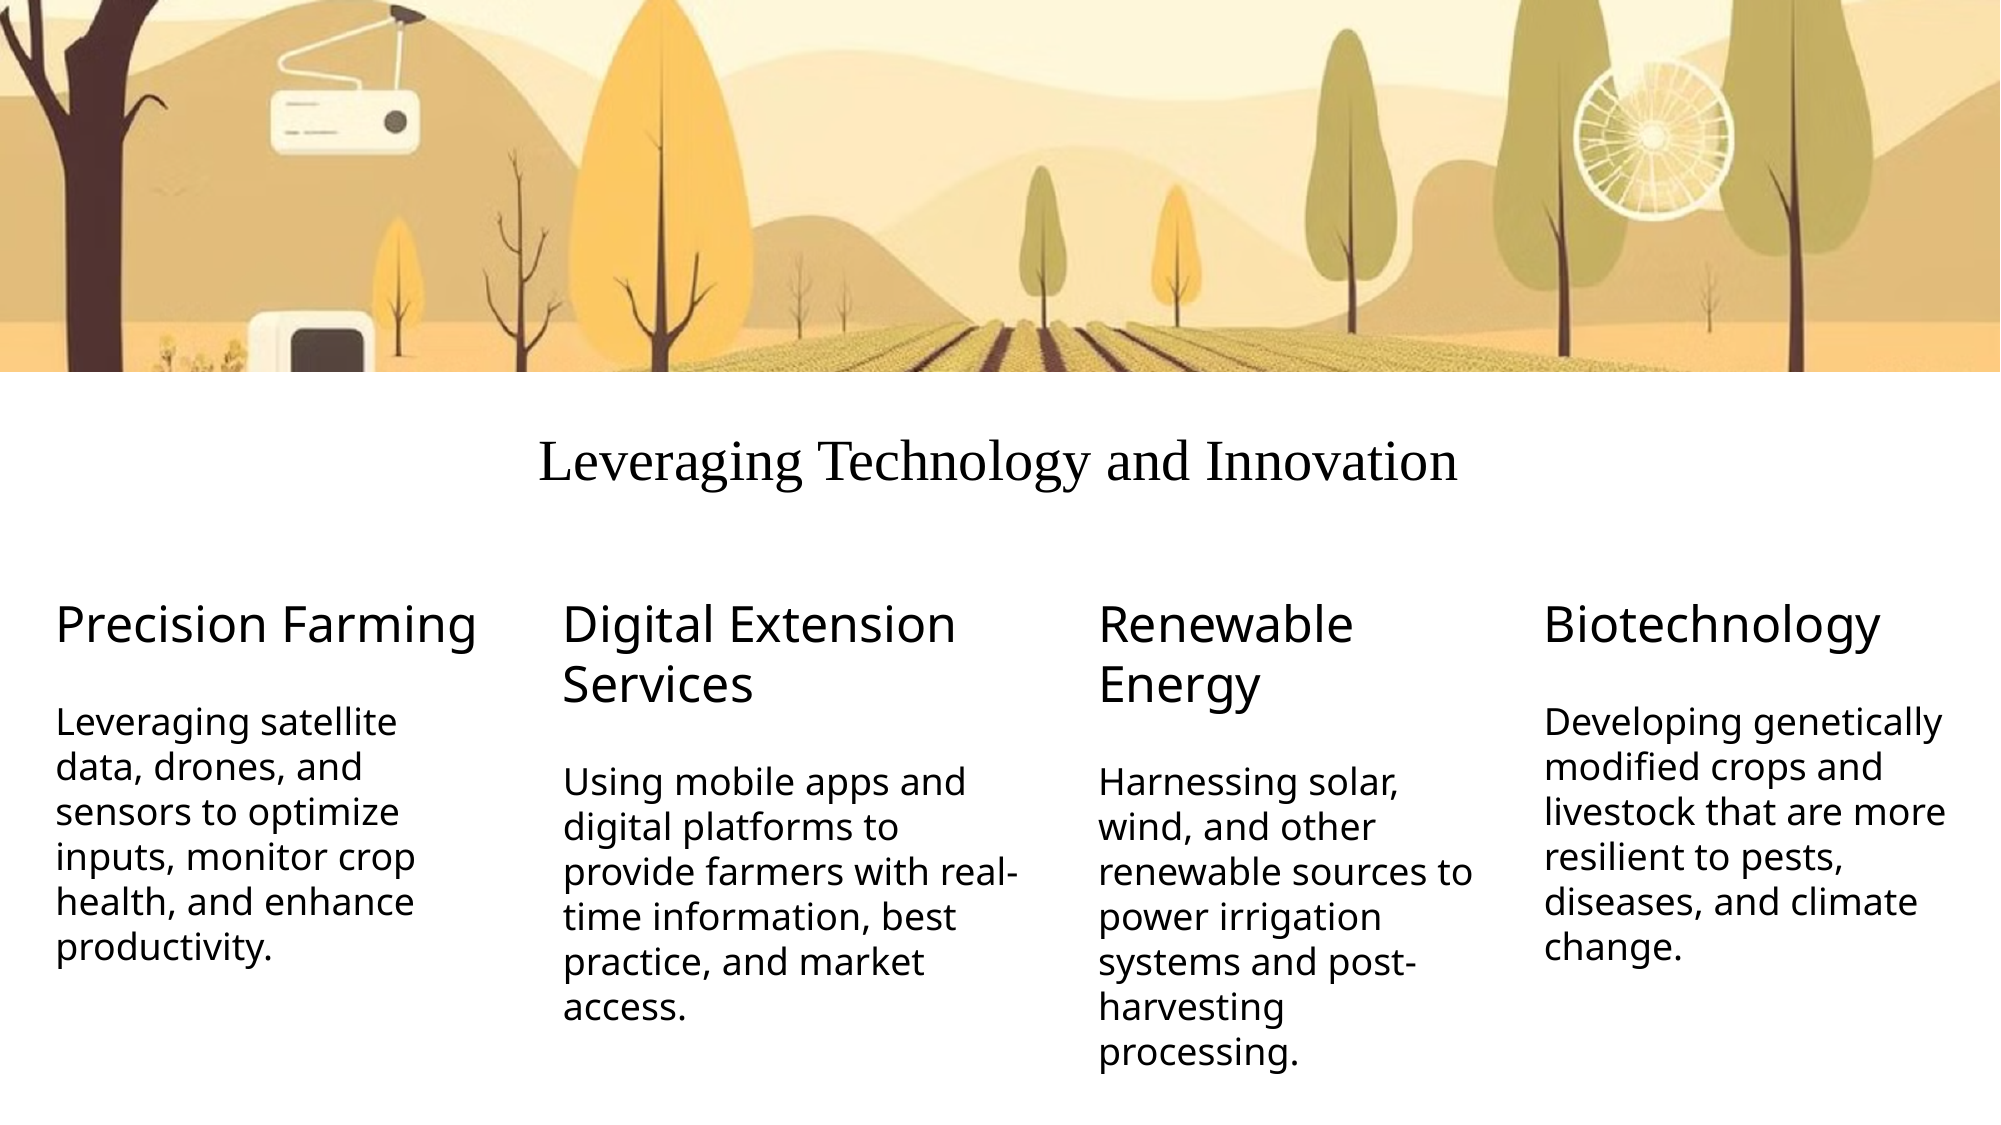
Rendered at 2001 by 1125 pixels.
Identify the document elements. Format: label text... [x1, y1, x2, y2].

text_box Leveraging Technology and Innovation [471, 414, 1527, 500]
text_box Biotechnology Developing genetically modified crops and livestock that are more resilient to pests, diseases, and climate change. [1528, 584, 2000, 975]
text_box Renewable Energy Harnessing solar, wind, and other renewable sources to power irrigation systems and post- harvesting processing. [1083, 584, 1497, 1080]
text_box Precision Farming Leveraging satellite data, drones, and sensors to optimize inputs, monitor crop health, and enhance productivity. [40, 584, 509, 975]
text_box Digital Extension Services Using mobile apps and digital platforms to provide farmers with real-time information, best practice, and market access. [547, 584, 1045, 1035]
picture [0, 0, 2000, 373]
